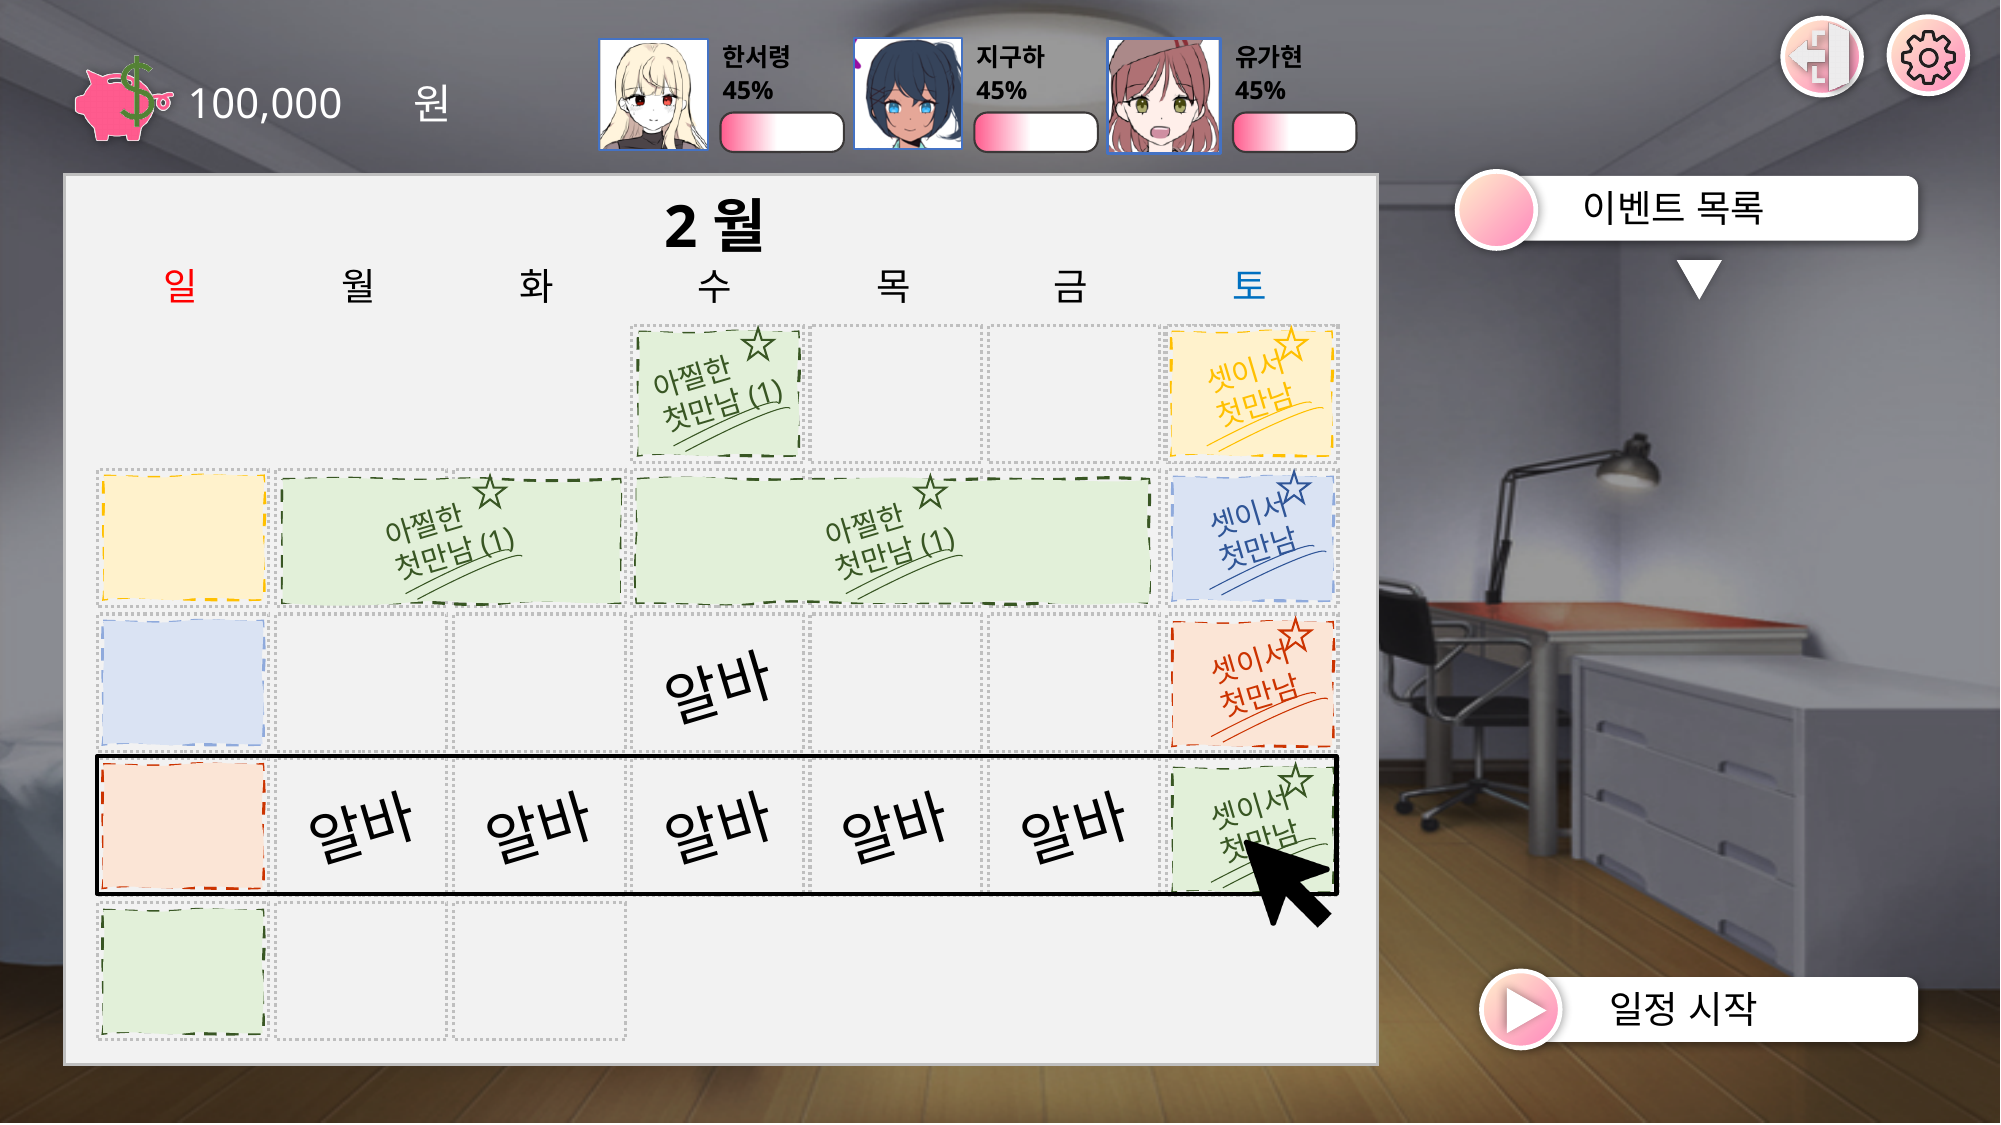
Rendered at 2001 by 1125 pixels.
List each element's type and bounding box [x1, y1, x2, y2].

text_box [738, 475, 976, 620]
text_box [1099, 328, 1337, 473]
text_box [1103, 764, 1341, 909]
text_box [1481, 970, 1561, 1048]
text_box [854, 33, 1098, 152]
text_box [565, 328, 804, 473]
text_box [67, 51, 178, 158]
picture [0, 0, 2000, 1123]
text_box [600, 33, 844, 152]
text_box [297, 475, 536, 620]
text_box [1888, 16, 1968, 94]
text_box [1108, 33, 1357, 152]
text_box [1101, 471, 1340, 616]
text_box [1103, 618, 1341, 763]
